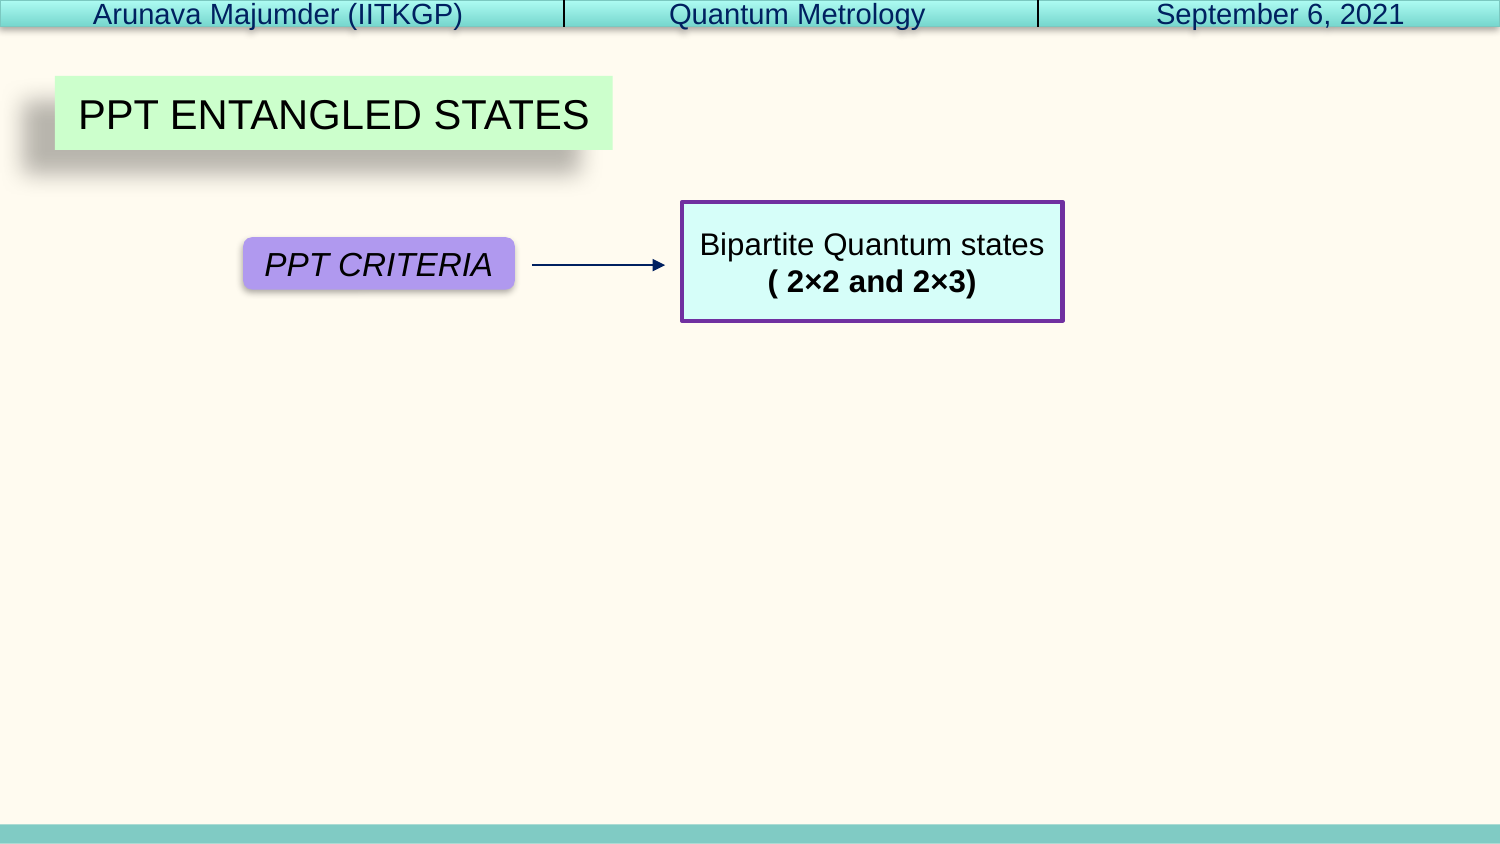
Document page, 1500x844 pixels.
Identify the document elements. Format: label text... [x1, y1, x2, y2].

text_box Arunava Majumder (IITKGP) Quantum Metrology September 6, 2021 [0, 0, 563, 27]
text_box PPT ENTANGLED STATES [53, 74, 615, 152]
text_box Bipartite Quantum states ( 2×2 and 2×3) [680, 200, 1065, 323]
text_box [0, 822, 1500, 844]
text_box Arunava Majumder (IITKGP) Quantum Metrology September 6, 2021 [565, 0, 1037, 27]
text_box PPT CRITERIA [241, 235, 517, 292]
text_box Arunava Majumder (IITKGP) Quantum Metrology September 6, 2021 [1039, 0, 1500, 27]
